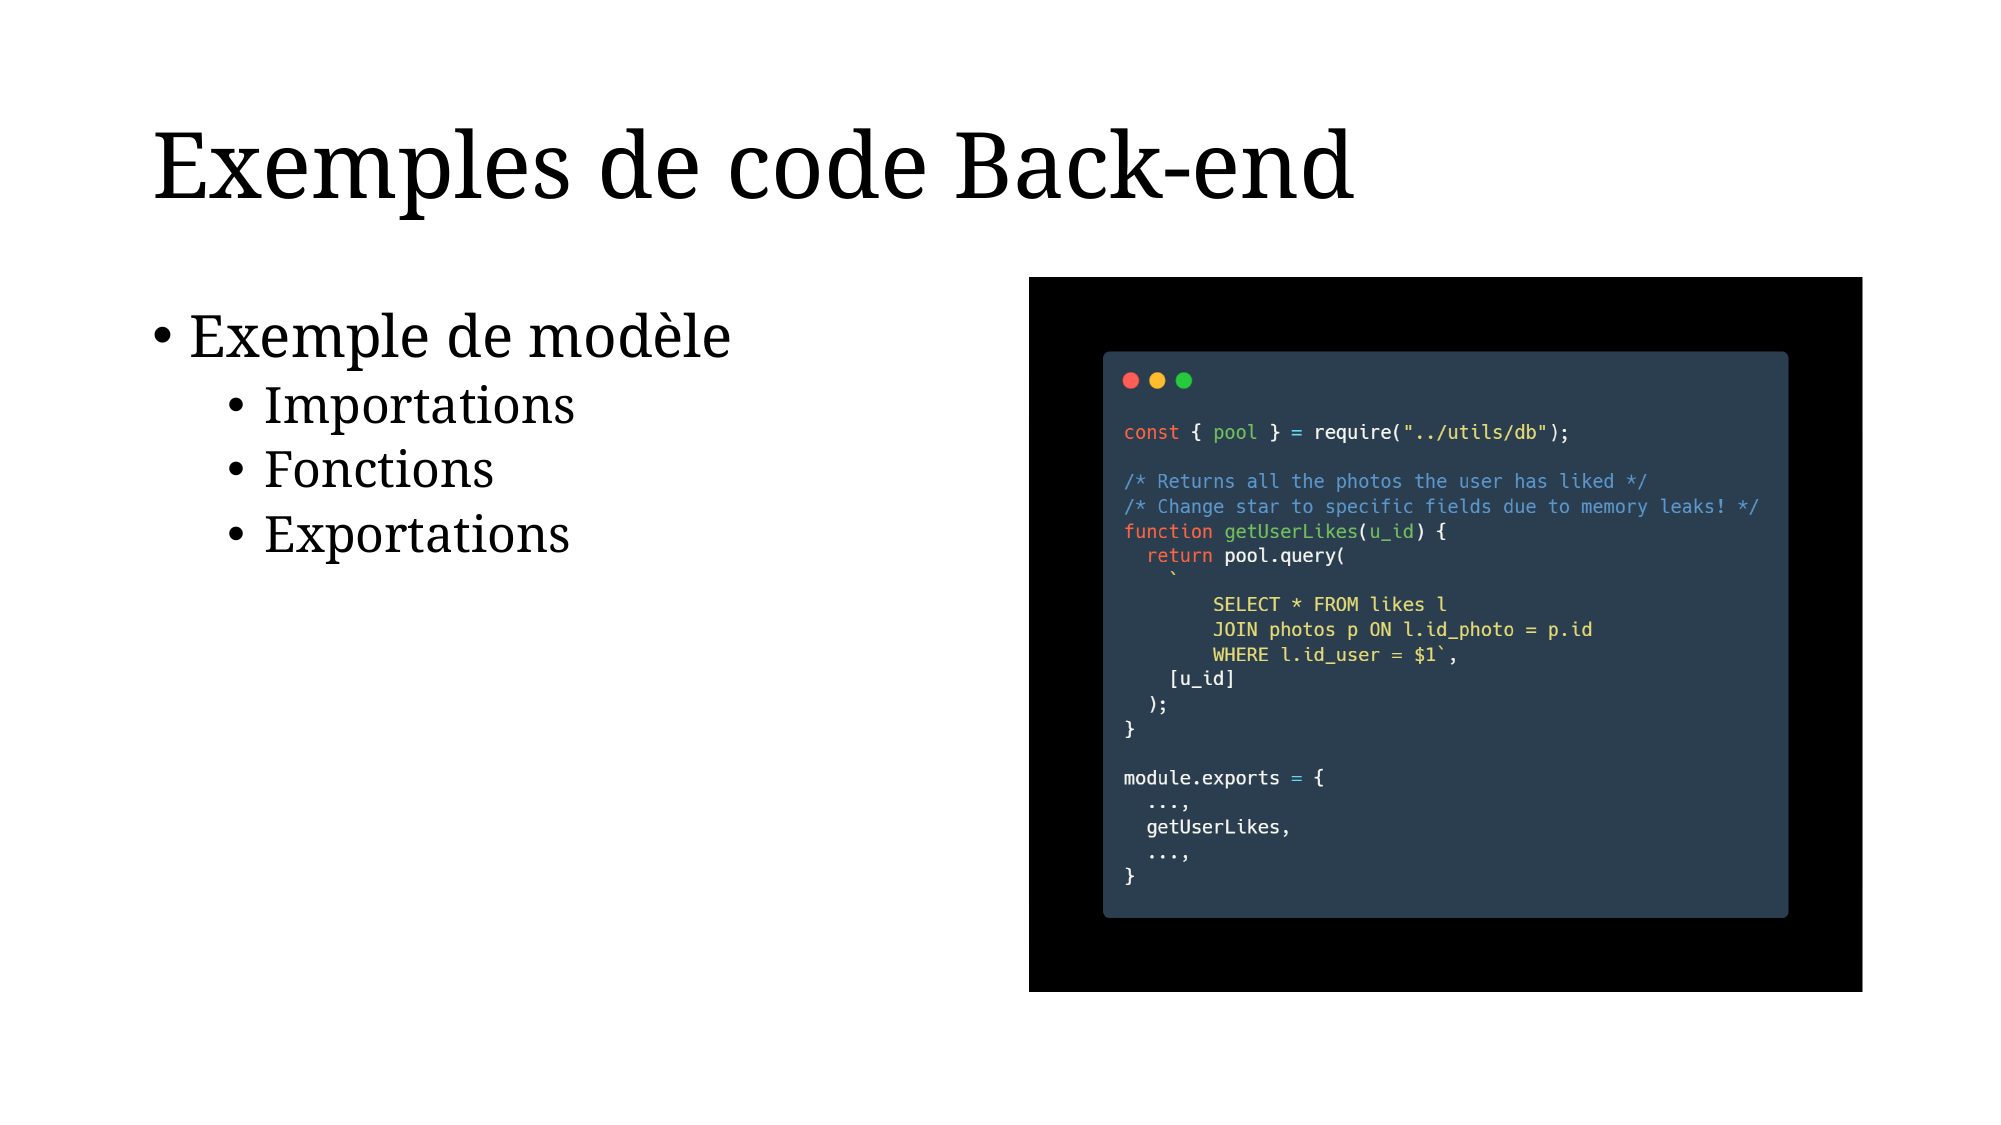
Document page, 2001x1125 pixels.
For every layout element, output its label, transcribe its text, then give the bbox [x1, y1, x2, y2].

picture [1027, 276, 1863, 992]
list Exemple de modèle Importations Fonctions Exportations [137, 299, 1863, 1014]
title Exemples de code Back-end [137, 59, 1863, 278]
